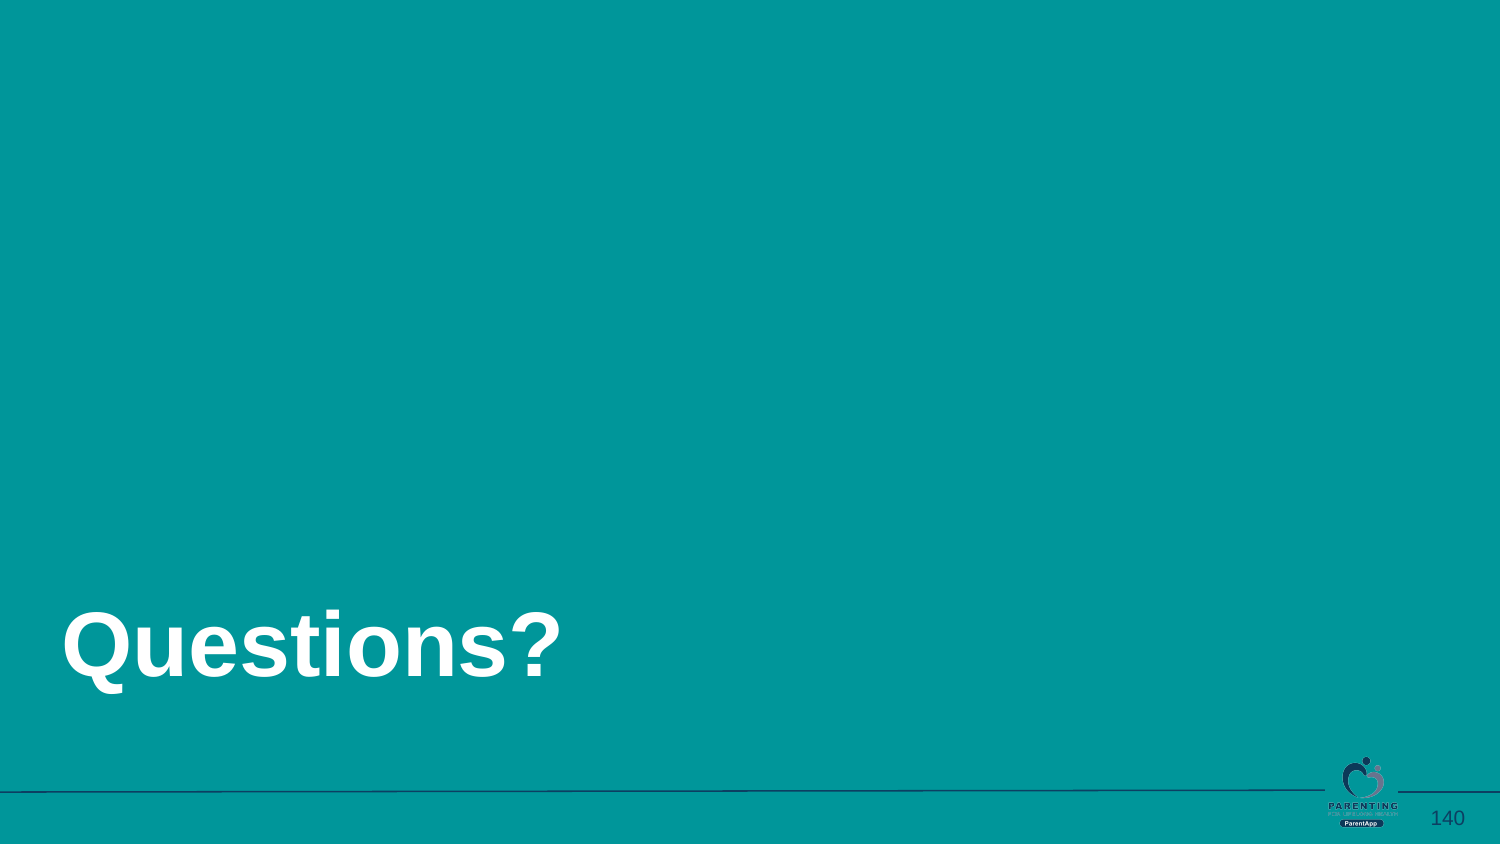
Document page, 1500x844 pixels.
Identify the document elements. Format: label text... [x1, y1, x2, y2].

picture [1328, 756, 1398, 828]
text_box Questions? [46, 569, 1330, 728]
